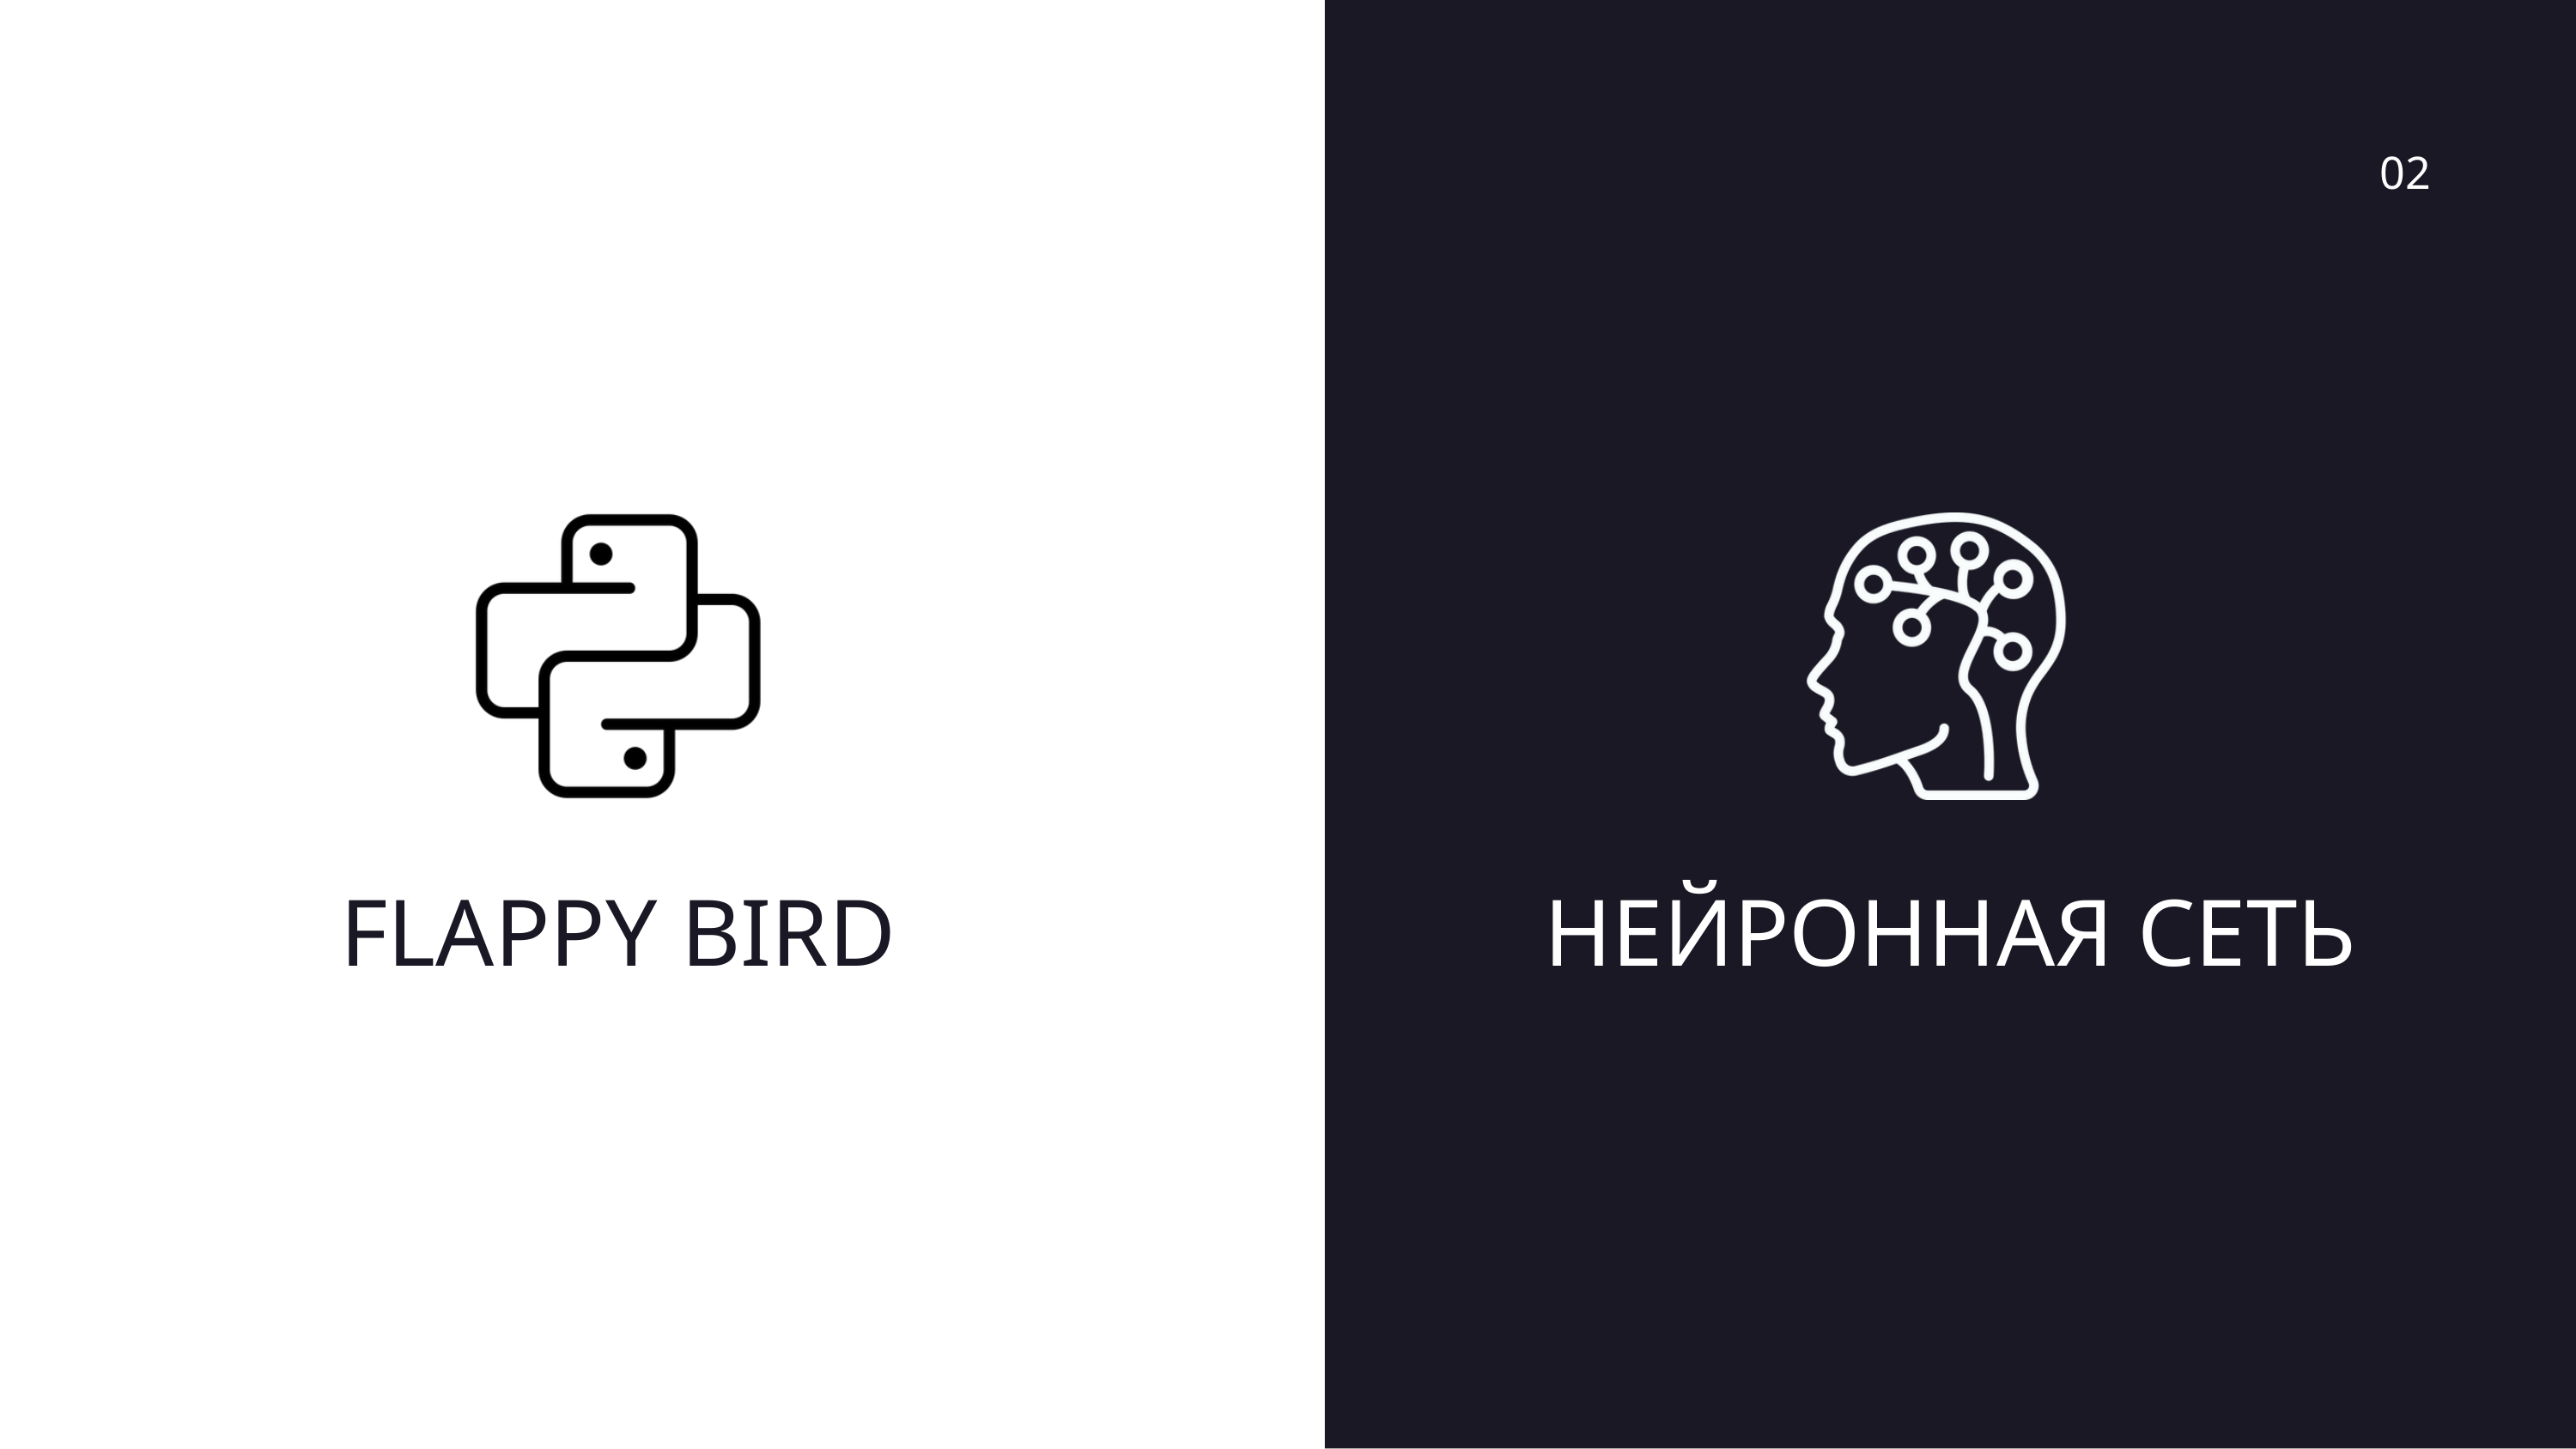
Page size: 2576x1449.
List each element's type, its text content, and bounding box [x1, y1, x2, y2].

text_box 02 [2251, 144, 2432, 199]
picture [1794, 512, 2082, 800]
text_box [1324, 0, 2576, 1449]
picture [436, 474, 800, 838]
text_box FLAPPY BIRD [139, 874, 1097, 985]
text_box НЕЙРОННАЯ СЕТЬ [1471, 874, 2430, 985]
